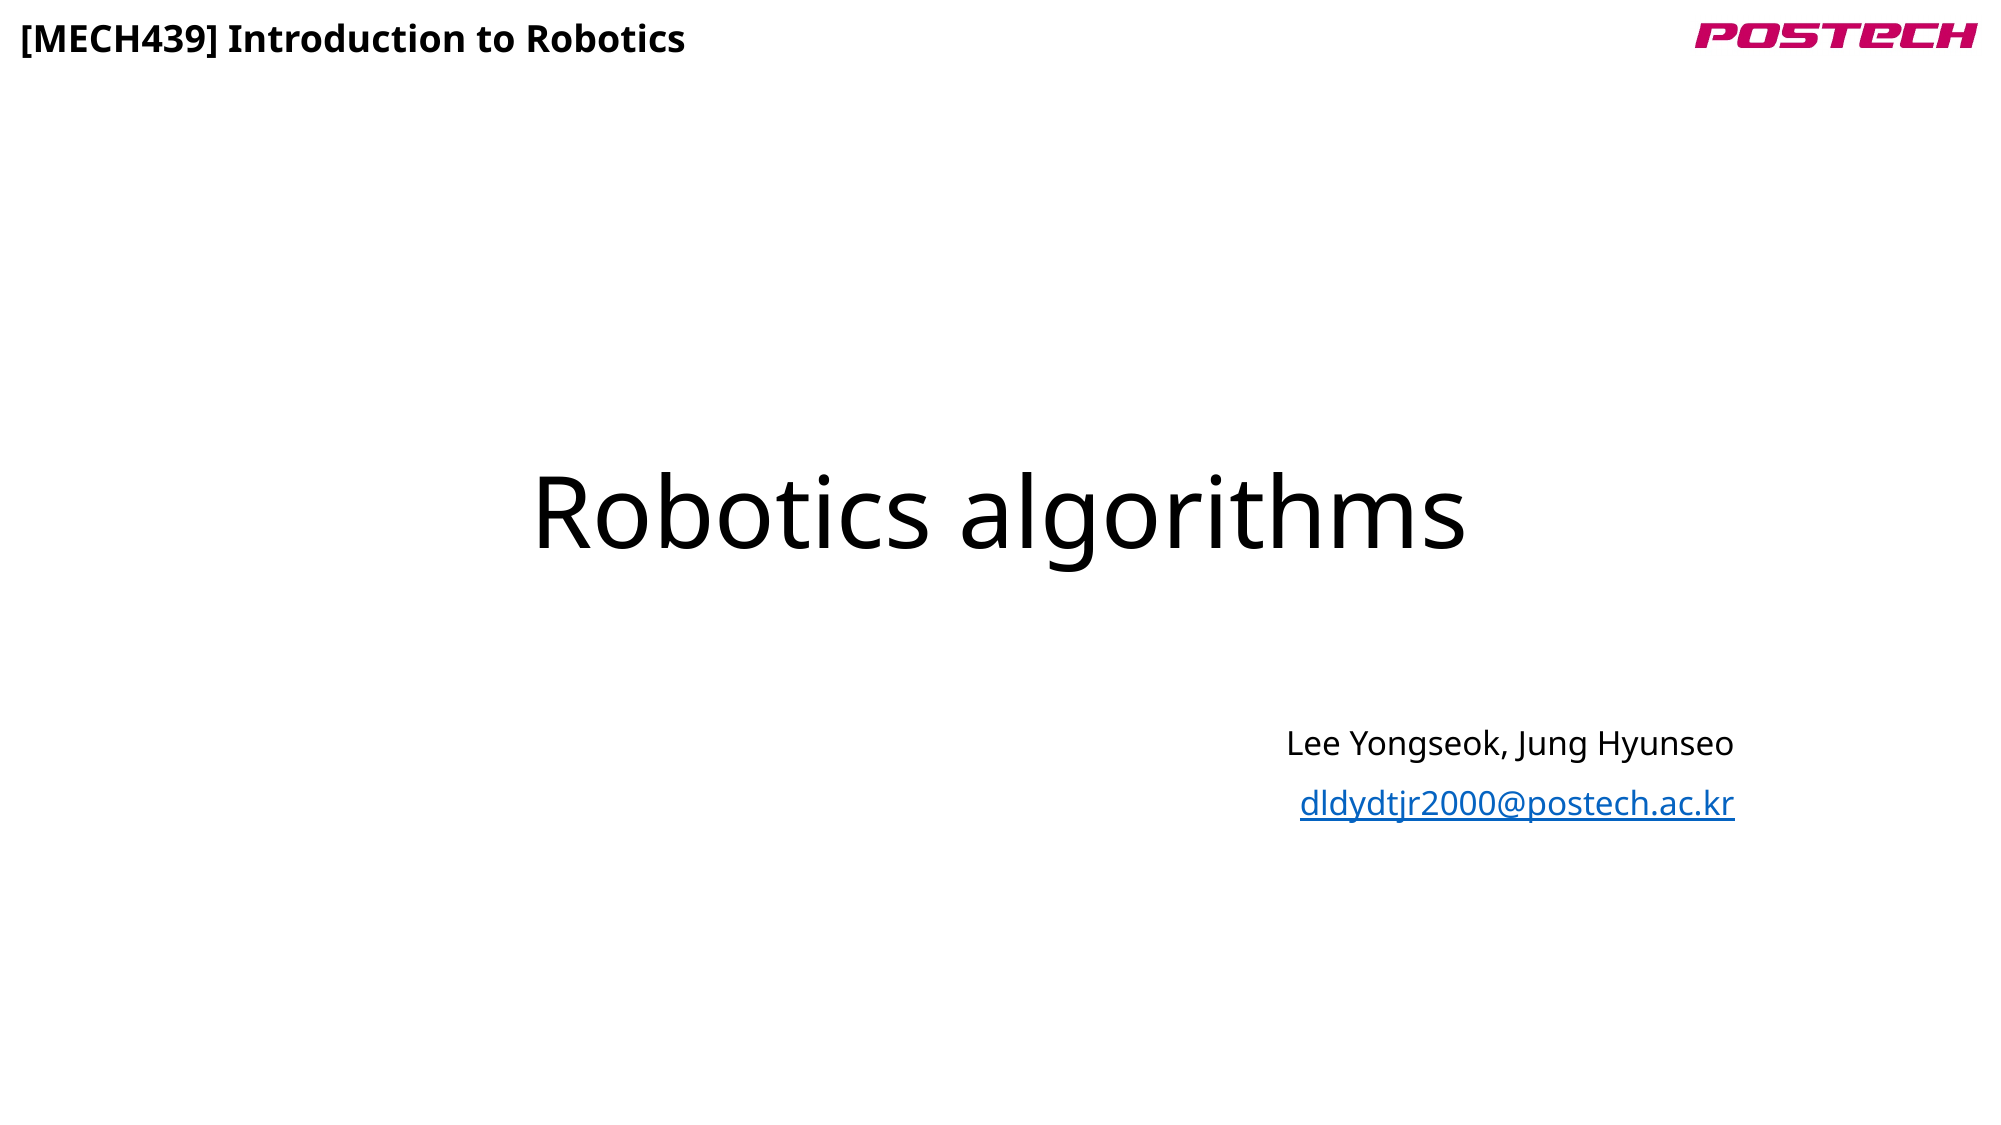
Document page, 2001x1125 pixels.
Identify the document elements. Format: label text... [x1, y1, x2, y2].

picture [1690, 15, 1982, 56]
subtitle Lee Yongseok, Jung Hyunseo dldydtjr2000@postech.ac.kr [249, 669, 1750, 941]
title Robotics algorithms [154, 184, 1846, 576]
